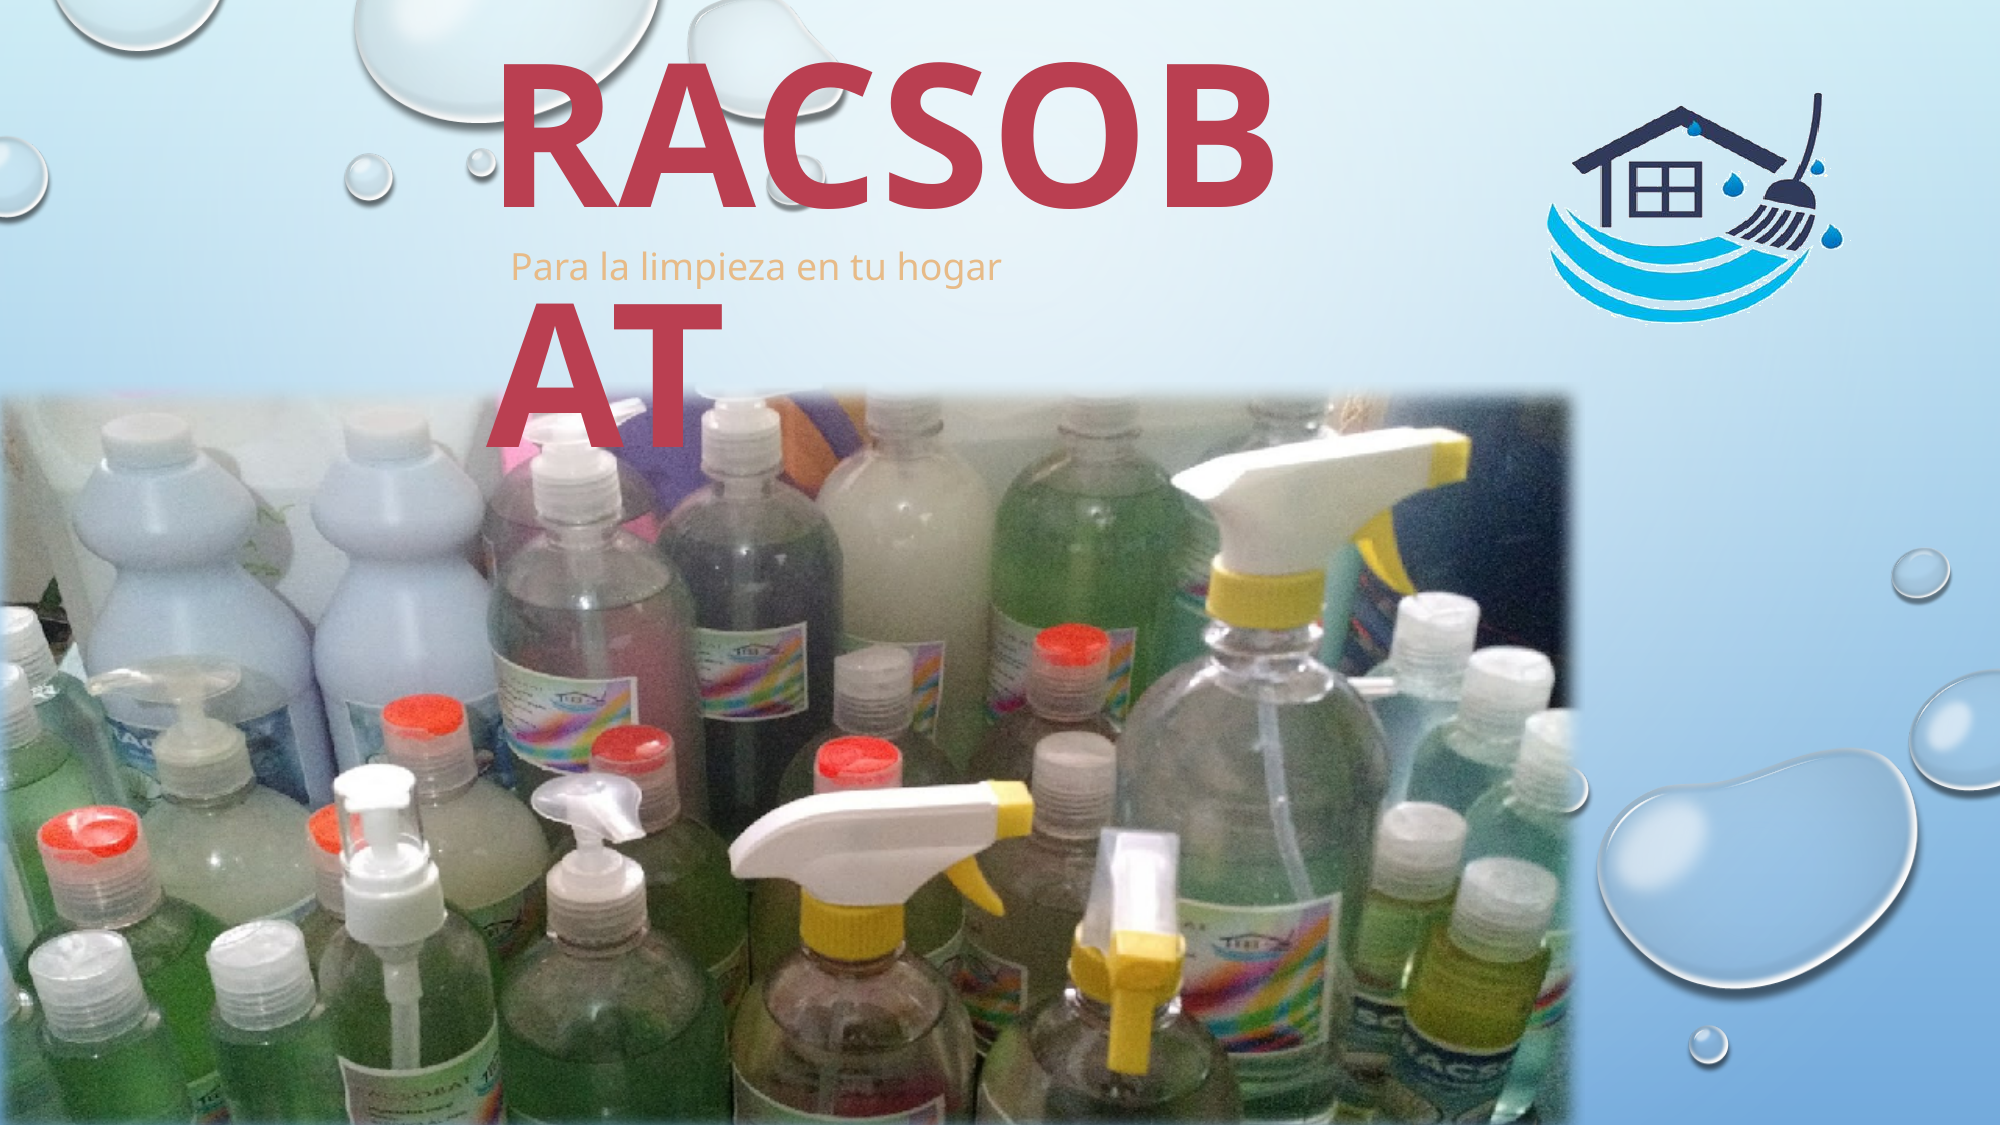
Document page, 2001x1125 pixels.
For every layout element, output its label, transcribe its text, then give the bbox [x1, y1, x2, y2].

text_box Para la limpieza en tu hogar [495, 235, 1264, 296]
text_box RACSOBAT [471, 0, 1387, 382]
picture [0, 0, 2000, 1125]
